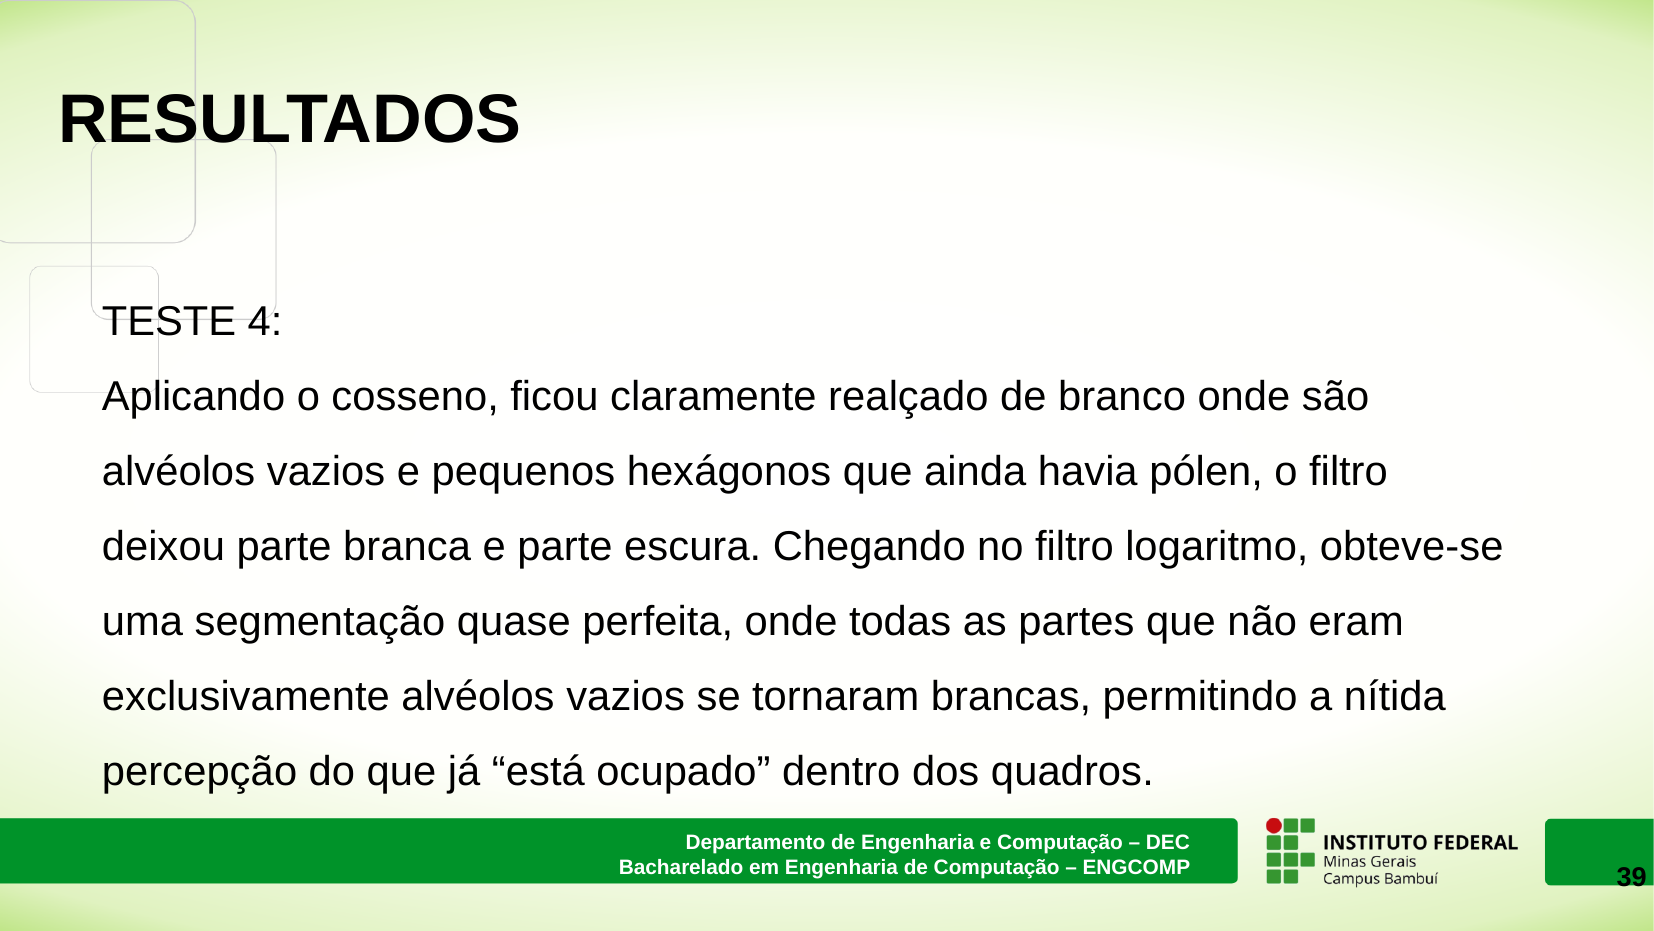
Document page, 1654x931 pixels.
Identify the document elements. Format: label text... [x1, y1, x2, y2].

picture [0, 0, 1654, 931]
list TESTE 4: Aplicando o cosseno, ficou claramente realçado de branco onde são alvéolos vazios e pequenos hexágonos que ainda havia pólen, o filtro deixou parte branca e parte escura. Chegando no filtro logaritmo, obteve-se uma segmentação quase perfeita, onde todas as partes que não eram exclusivamente alvéolos vazios se tornaram brancas, permitindo a nítida percepção do que já “está ocupado” dentro dos quadros. [101, 268, 1514, 813]
title RESULTADOS [58, 37, 1489, 193]
slide_number ‹#› [1547, 859, 1647, 931]
